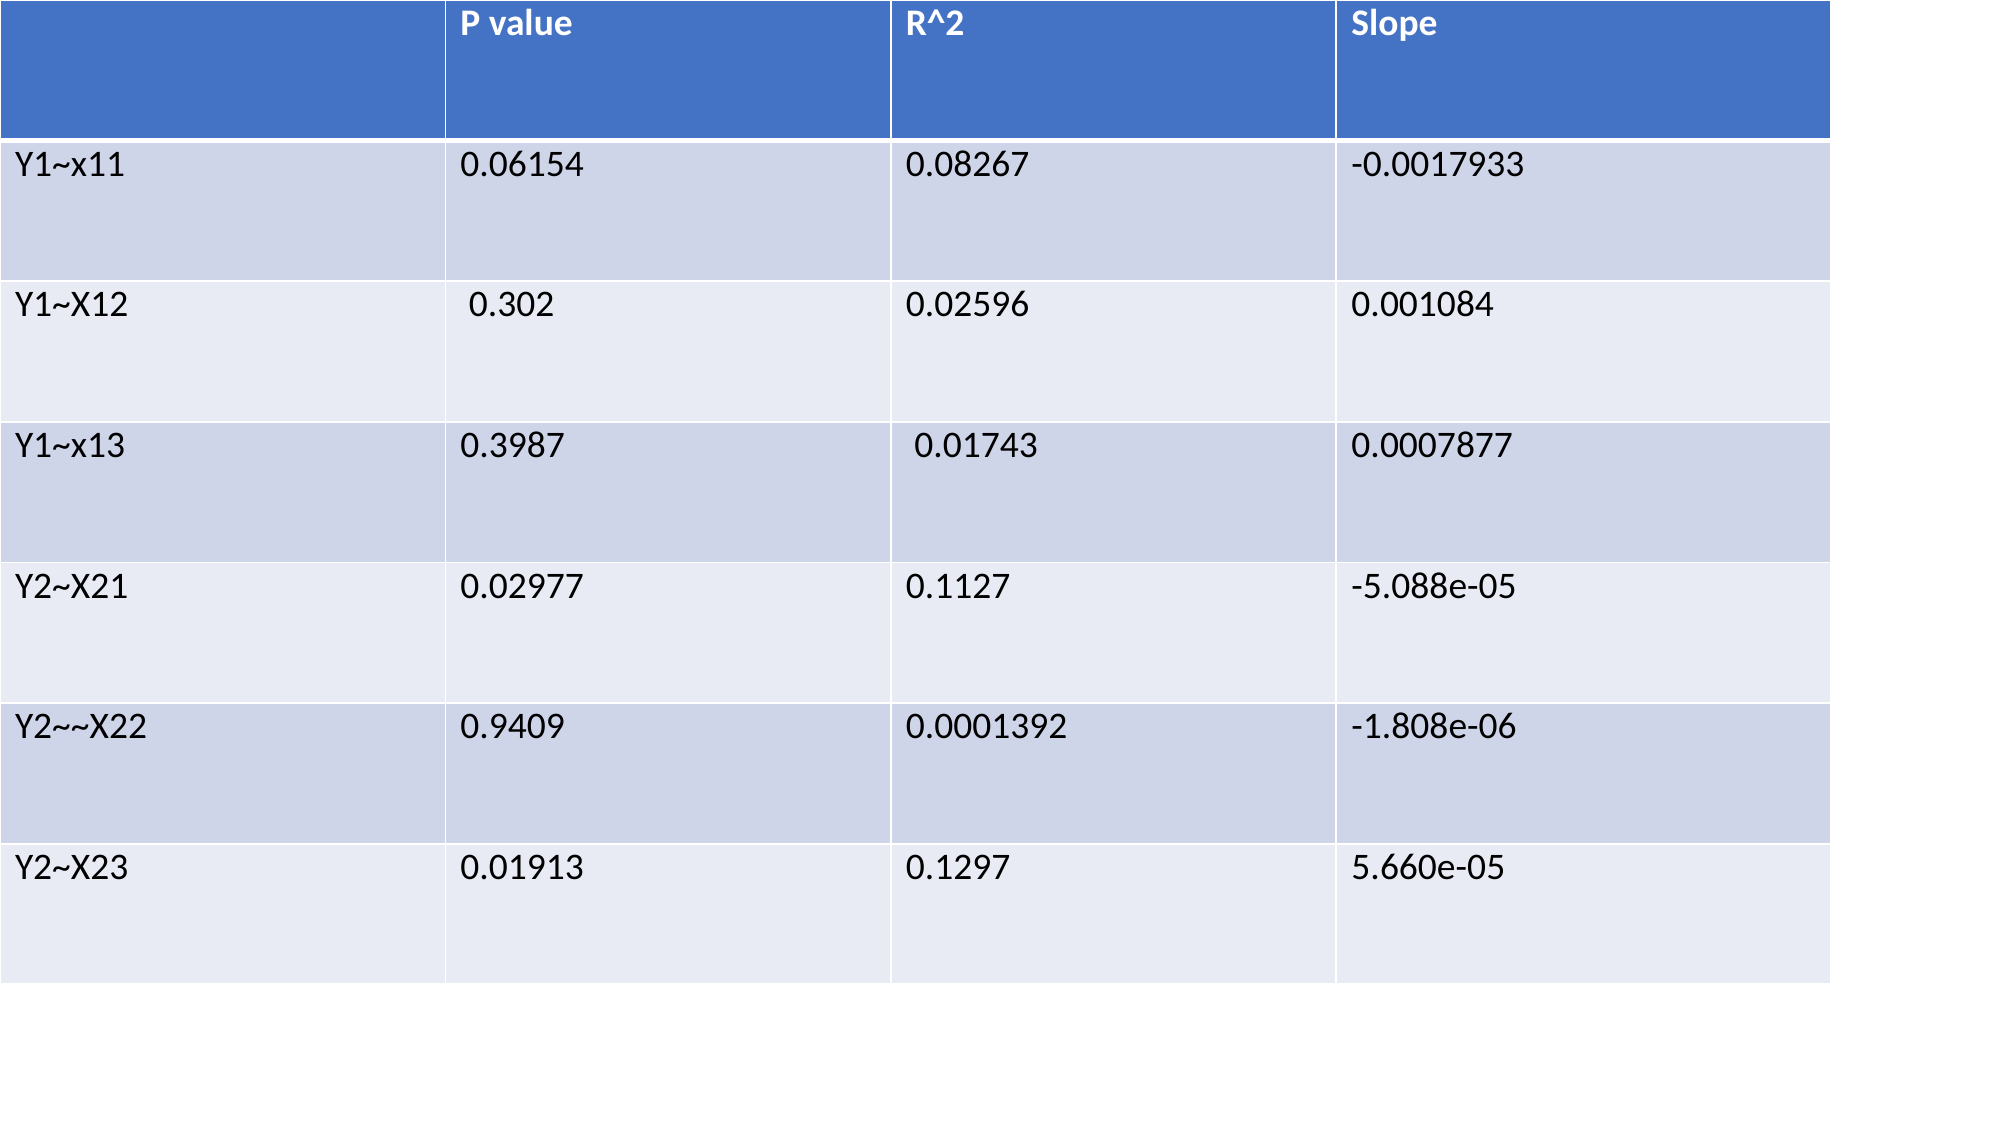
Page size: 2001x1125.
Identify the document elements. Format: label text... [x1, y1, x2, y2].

table_cell Y2~~X22 [1, 704, 445, 843]
table_header [1, 1, 445, 138]
table_cell 0.06154 [446, 143, 890, 280]
table_cell Y2~X23 [1, 845, 445, 983]
table_cell 5.660e-05 [1337, 845, 1830, 983]
table_cell -5.088e-05 [1337, 563, 1830, 702]
table_cell 0.02977 [446, 563, 890, 702]
table_cell 0.0007877 [1337, 423, 1830, 562]
table_cell 0.02596 [892, 282, 1335, 421]
table_cell -0.0017933 [1337, 143, 1830, 280]
table_cell 0.302 [446, 282, 890, 421]
table_cell Y1~x11 [1, 143, 445, 280]
table_header P value [446, 1, 890, 138]
table_cell Y2~X21 [1, 563, 445, 702]
table_cell 0.08267 [892, 143, 1335, 280]
table_cell 0.01743 [892, 423, 1335, 562]
table_header R^2 [892, 1, 1335, 138]
table_cell 0.0001392 [892, 704, 1335, 843]
table_cell 0.01913 [446, 845, 890, 983]
table_cell Y1~x13 [1, 423, 445, 562]
table_cell 0.1127 [892, 563, 1335, 702]
table_cell 0.9409 [446, 704, 890, 843]
table_cell 0.1297 [892, 845, 1335, 983]
table_cell 0.001084 [1337, 282, 1830, 421]
table_cell 0.3987 [446, 423, 890, 562]
table_header Slope [1337, 1, 1830, 138]
table_cell Y1~X12 [1, 282, 445, 421]
table_cell -1.808e-06 [1337, 704, 1830, 843]
